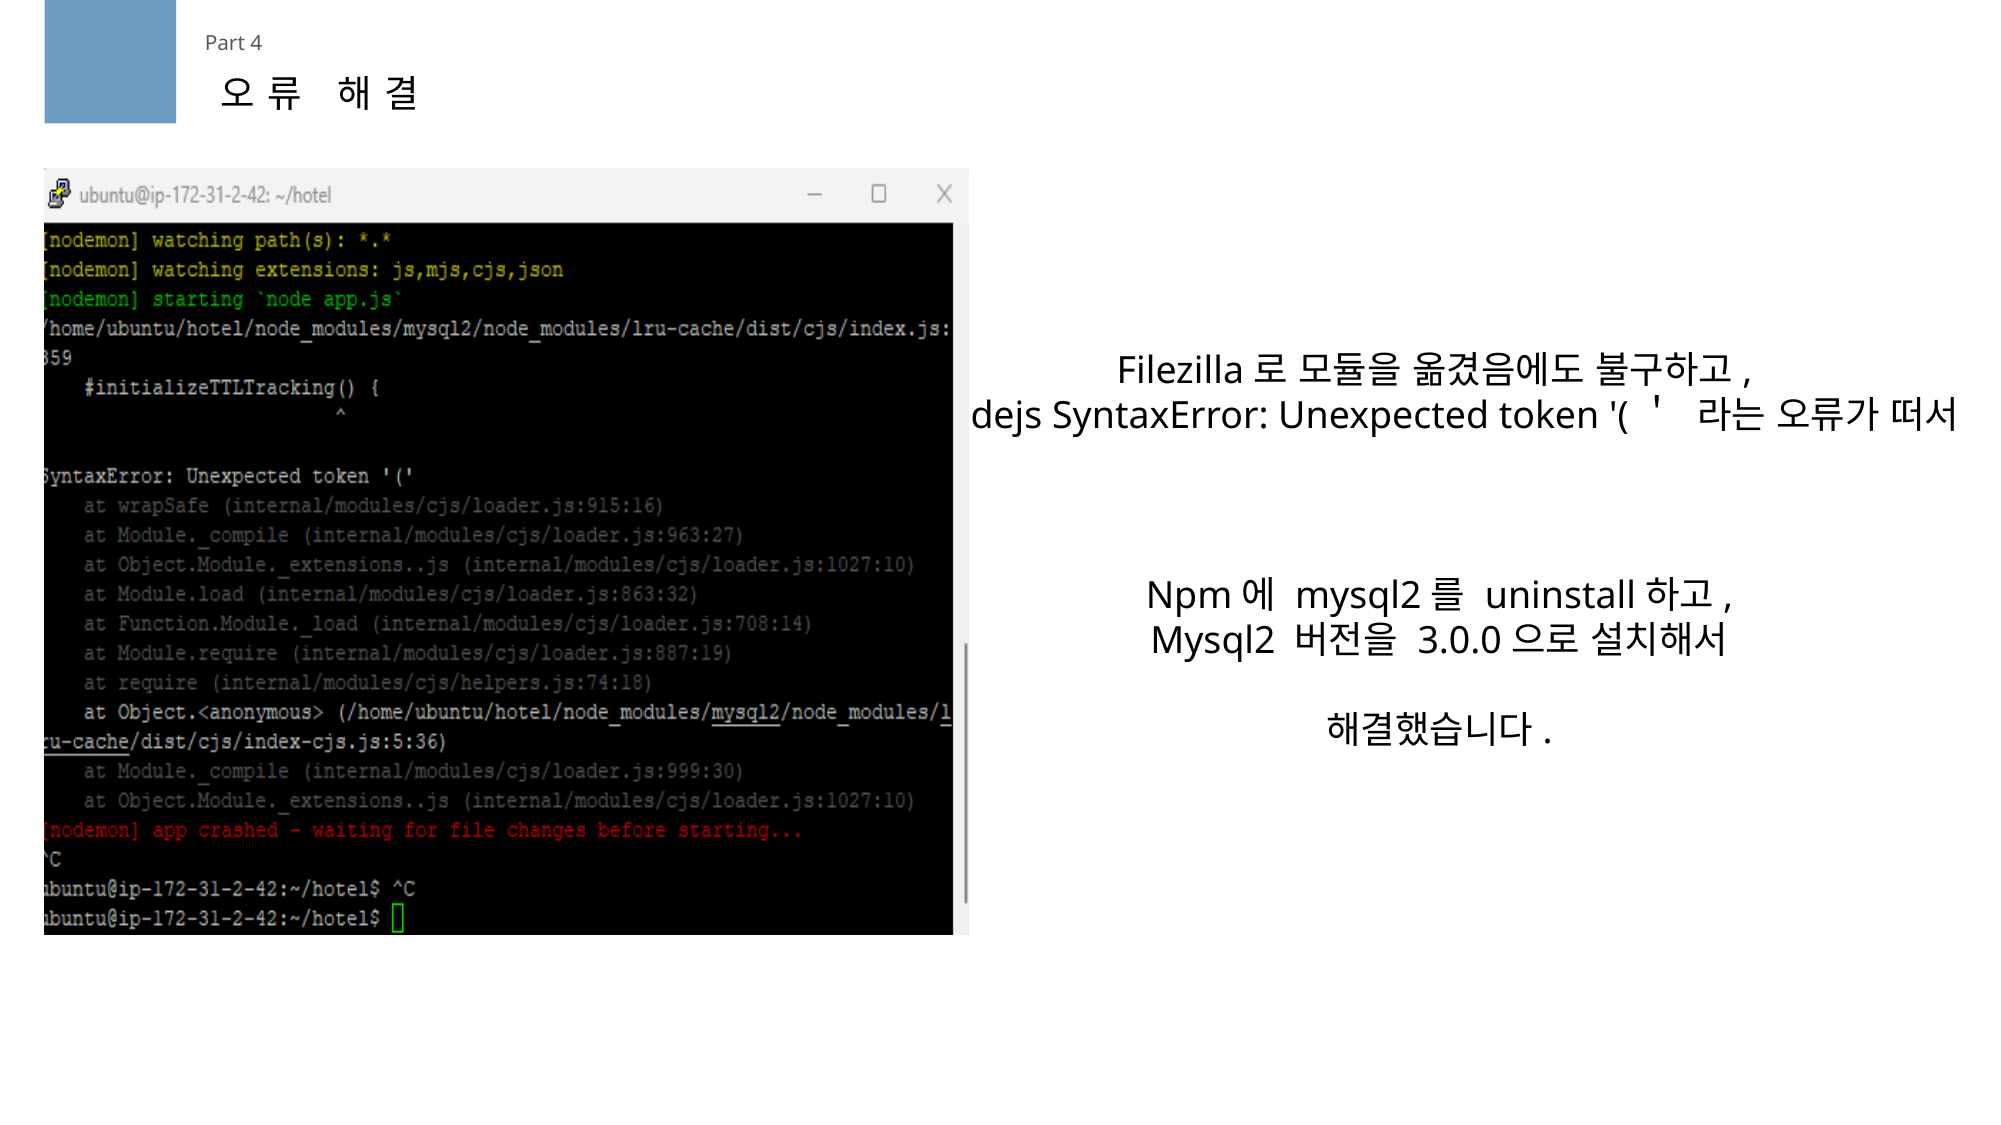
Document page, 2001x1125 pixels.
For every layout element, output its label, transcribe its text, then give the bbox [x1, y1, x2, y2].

text_box 오류 해결 [205, 62, 434, 168]
text_box Filezilla로 모듈을 옮겼음에도 불구하고, Nodejs SyntaxError: Unexpected token '(＇ 라는 오류가 떠서 Npm에 mysql2를 uninstall하고, Mysql2 버전을 3.0.0으로 설치해서 해결했습니다. [896, 62, 1983, 1125]
text_box [44, 0, 177, 124]
text_box Part 4 [189, 22, 277, 63]
picture [44, 168, 969, 935]
